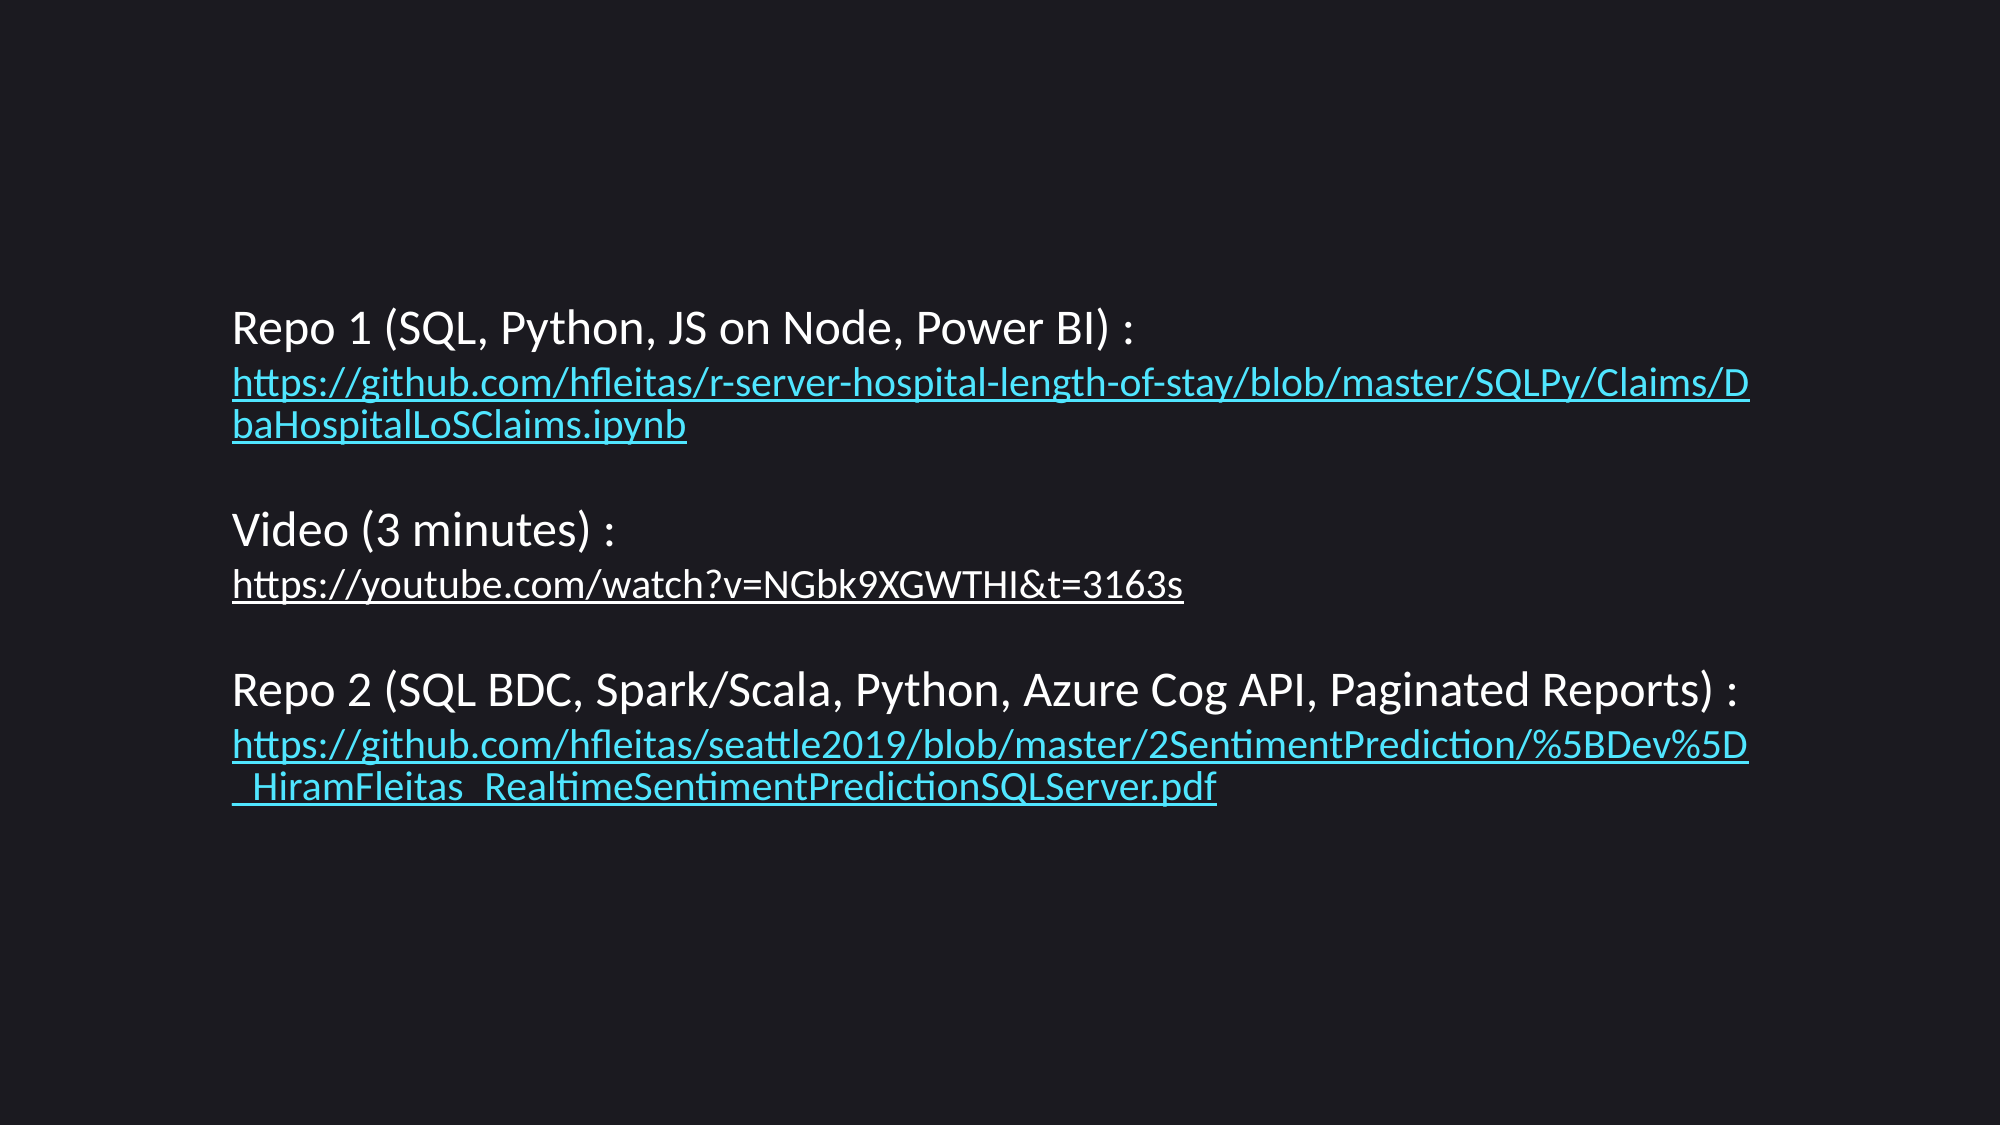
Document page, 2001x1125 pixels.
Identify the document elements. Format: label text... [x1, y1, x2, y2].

text_box Repo 1 (SQL, Python, JS on Node, Power BI) : https://github.com/hfleitas/r-server-hospital-length-of-stay/blob/master/SQLPy/Claims/DbaHospitalLoSClaims.ipynb Video (3 minutes) : https://youtube.com/watch?v=NGbk9XGWTHI&t=3163s Repo 2 (SQL BDC, Spark/Scala, Python, Azure Cog API, Paginated Reports) : https://github.com/hfleitas/seattle2019/blob/master/2SentimentPrediction/%5BDev%5D_HiramFleitas_RealtimeSentimentPredictionSQLServer.pdf [217, 287, 1783, 733]
